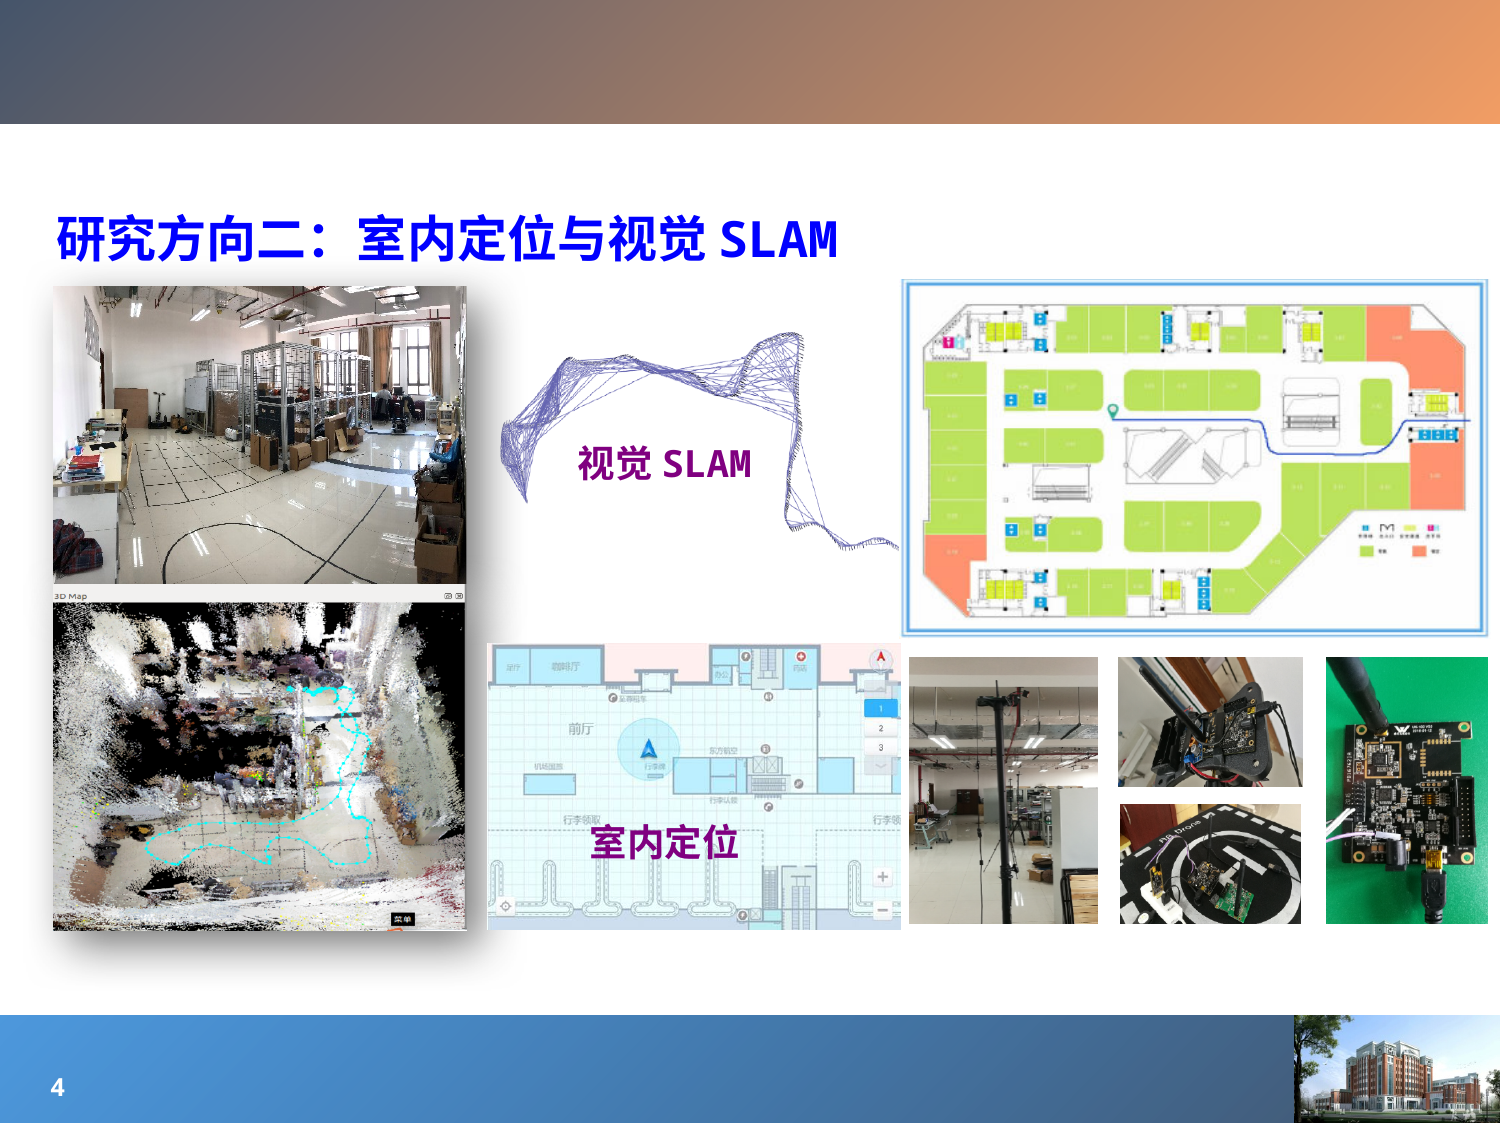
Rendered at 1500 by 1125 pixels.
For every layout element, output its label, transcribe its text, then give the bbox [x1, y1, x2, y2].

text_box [487, 279, 1491, 930]
text_box 研究方向二：室内定位与视觉SLAM [53, 211, 873, 272]
picture [1294, 1015, 1500, 1123]
text_box 分队发展汇报 [702, 952, 1279, 1024]
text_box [53, 286, 940, 931]
